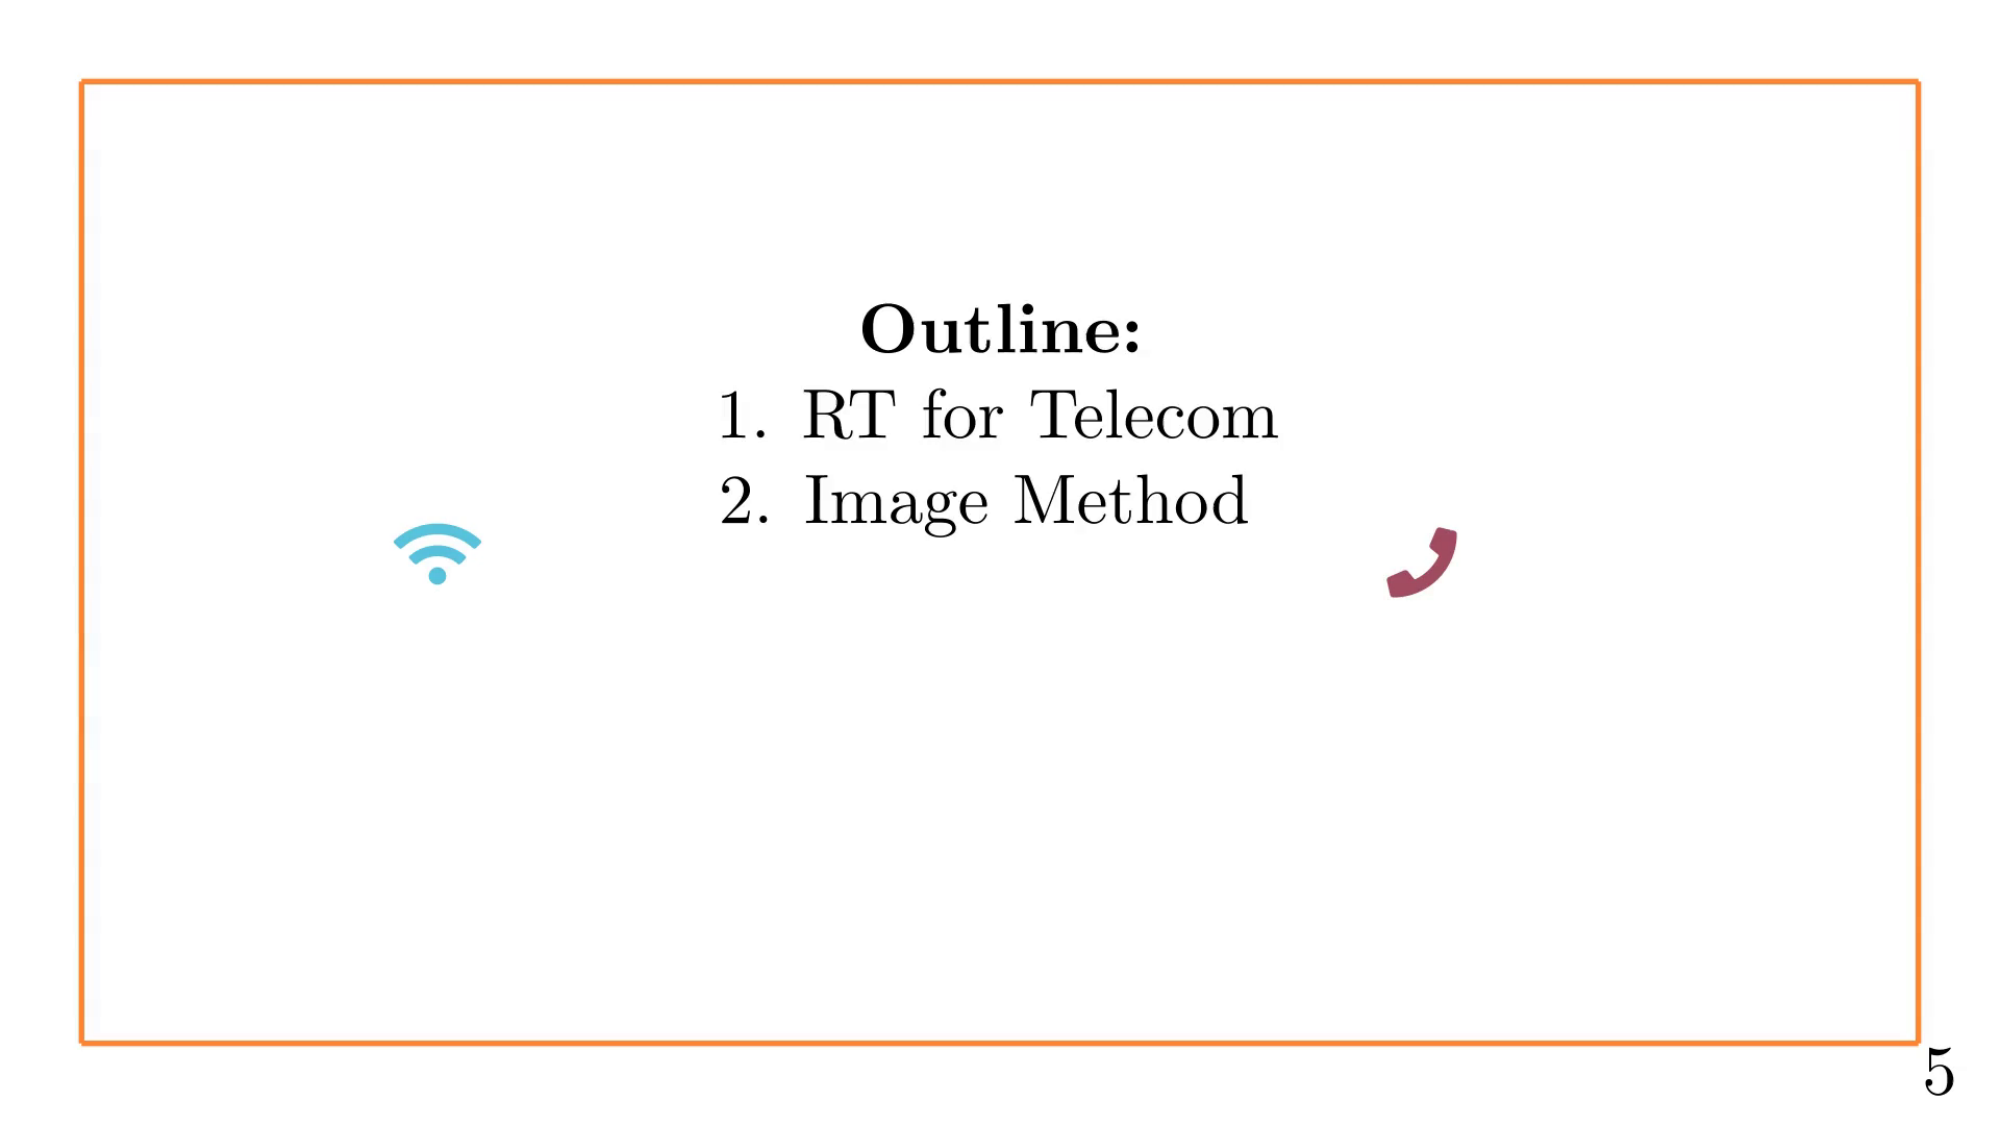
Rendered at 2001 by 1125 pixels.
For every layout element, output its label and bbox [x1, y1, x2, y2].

text_box [0, 0, 2000, 1125]
